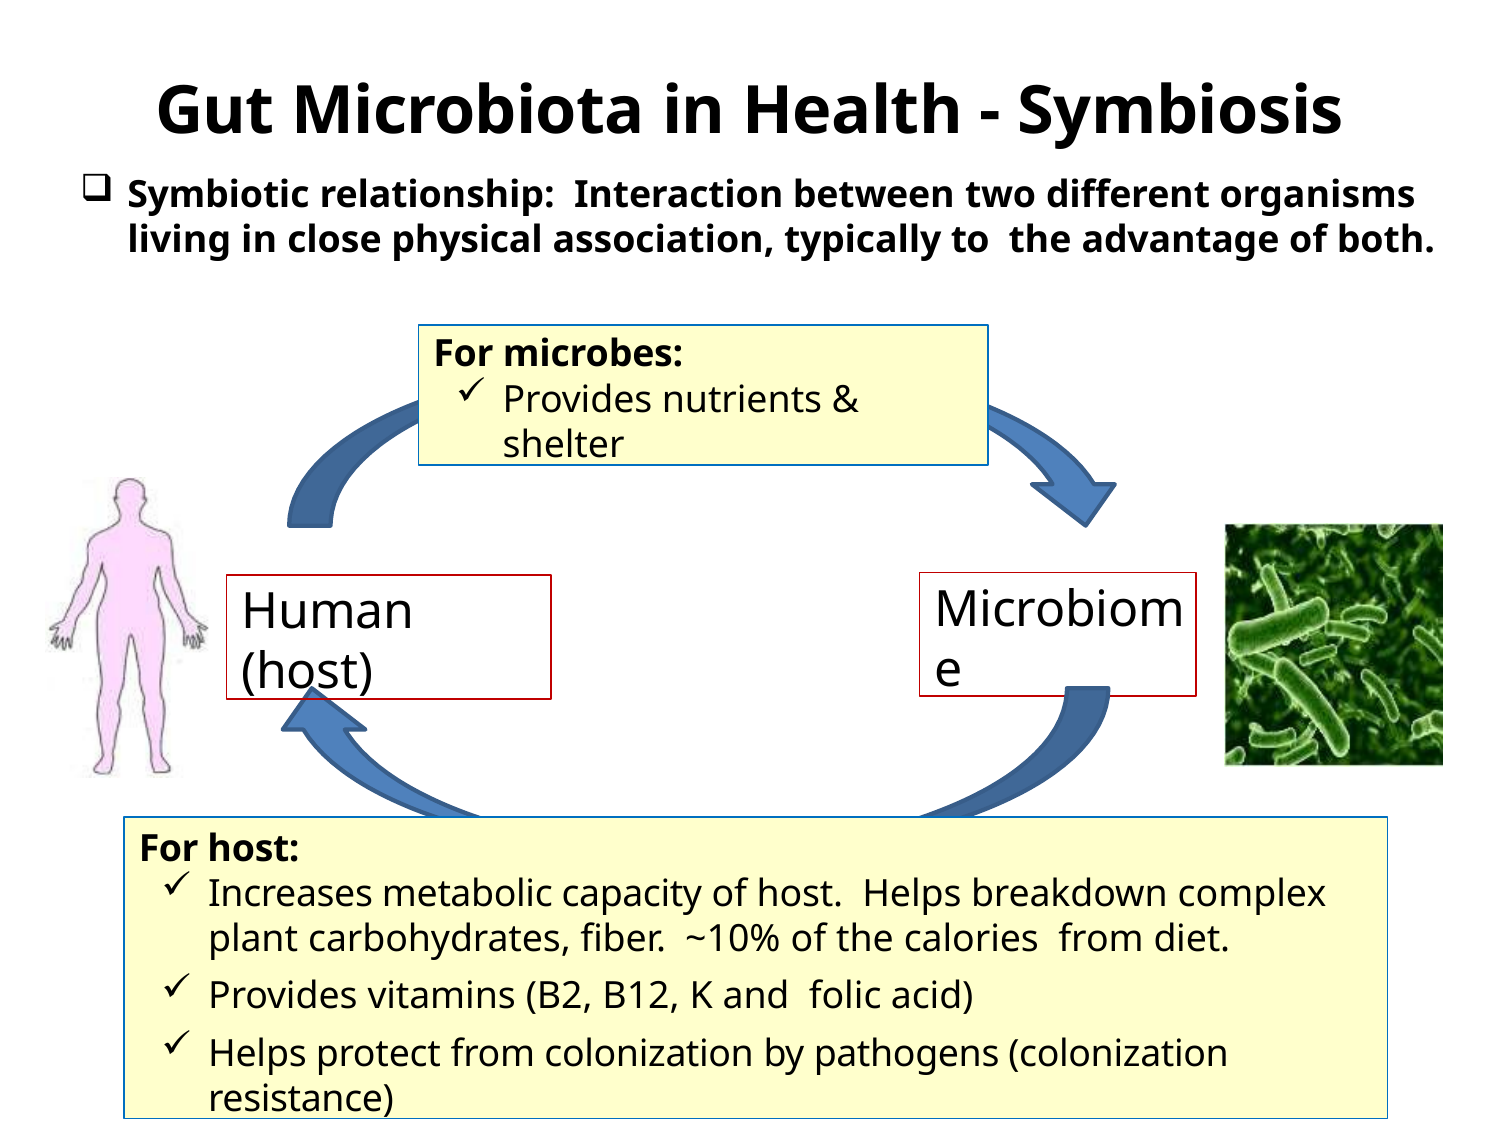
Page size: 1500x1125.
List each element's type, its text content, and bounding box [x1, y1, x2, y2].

text_box Human (host) [226, 575, 552, 699]
text_box For microbes: Provides nutrients & shelter [418, 324, 989, 357]
text_box Symbiotic relationship: Interaction between two different organisms living in close physical association, typically to the advantage of both. [65, 162, 1460, 267]
text_box For host: Increases metabolic capacity of host. Helps breakdown complex plant carbohydrates, fiber. ~10% of the calories from diet. Provides vitamins (B2, B12, K and folic acid) Helps protect from colonization by pathogens (colonization resistance) [123, 816, 1388, 1119]
picture [1224, 523, 1443, 767]
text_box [280, 686, 1111, 856]
text_box Microbiome [919, 572, 1196, 696]
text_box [287, 357, 1118, 528]
picture [45, 477, 221, 779]
title Gut Microbiota in Health - Symbiosis [153, 10, 1375, 162]
